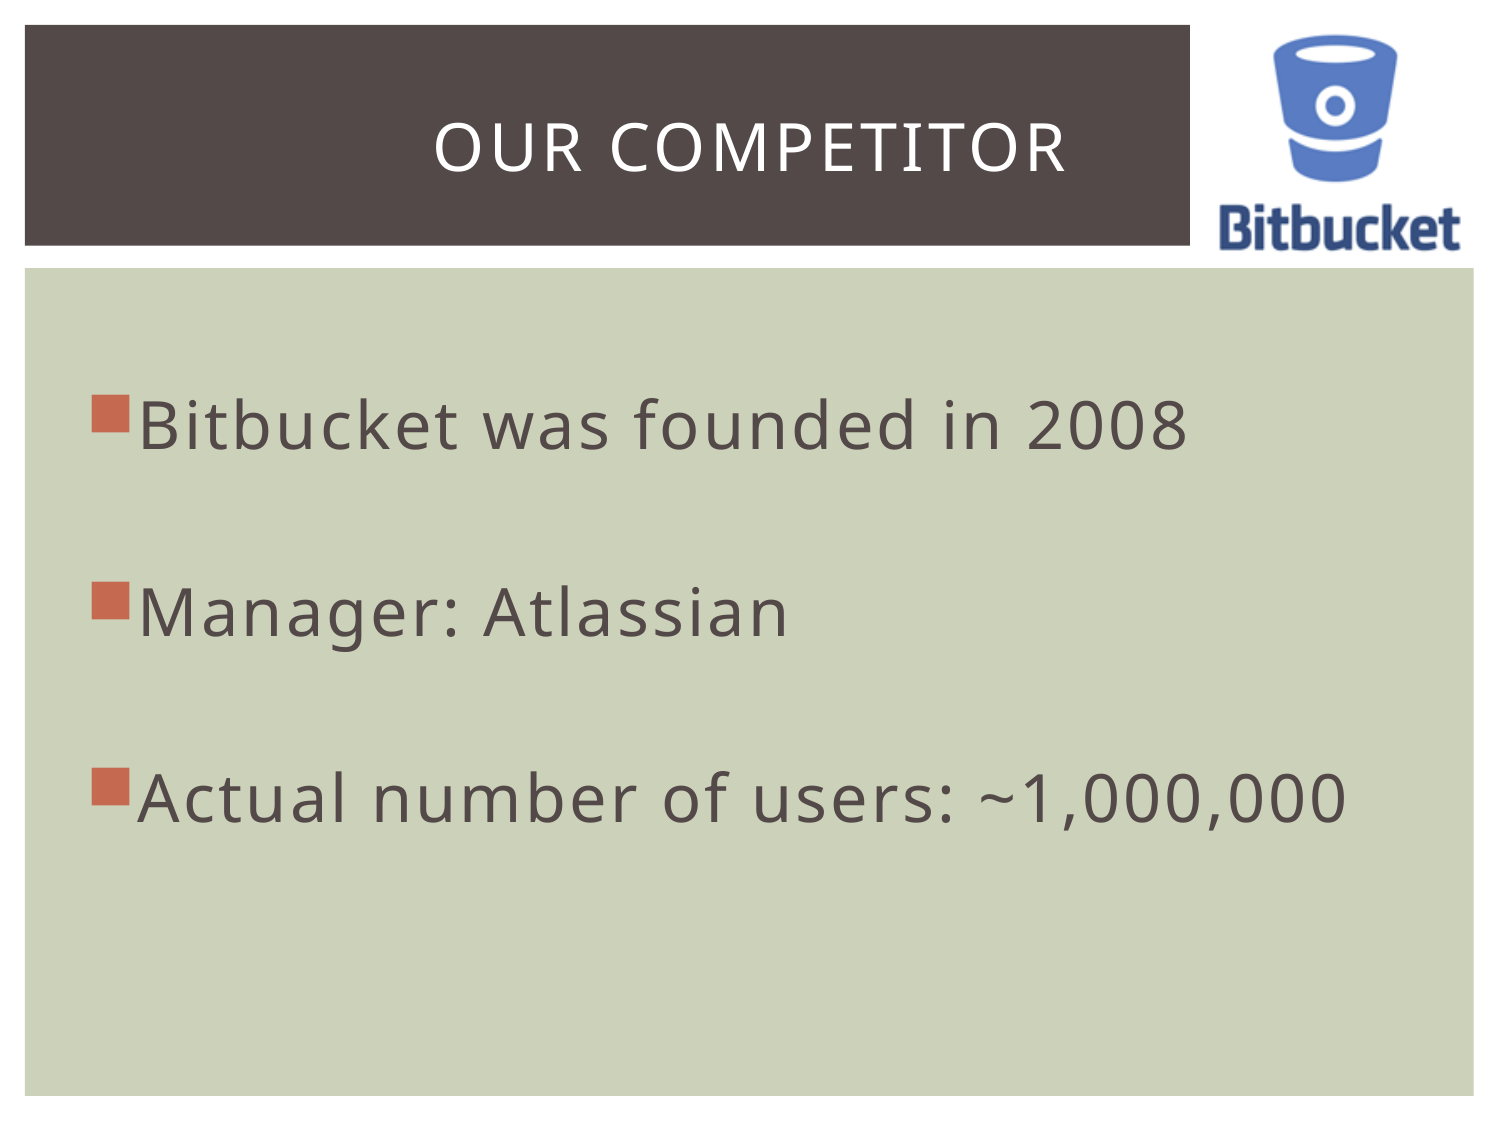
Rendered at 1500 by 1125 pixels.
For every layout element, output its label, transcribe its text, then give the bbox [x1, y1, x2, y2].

title OUR COMPETITOR [62, 58, 1185, 232]
list Bitbucket was founded in 2008 Manager: Atlassian Actual number of users: ~1,000,000 [62, 281, 1442, 1005]
picture [1190, 16, 1486, 259]
